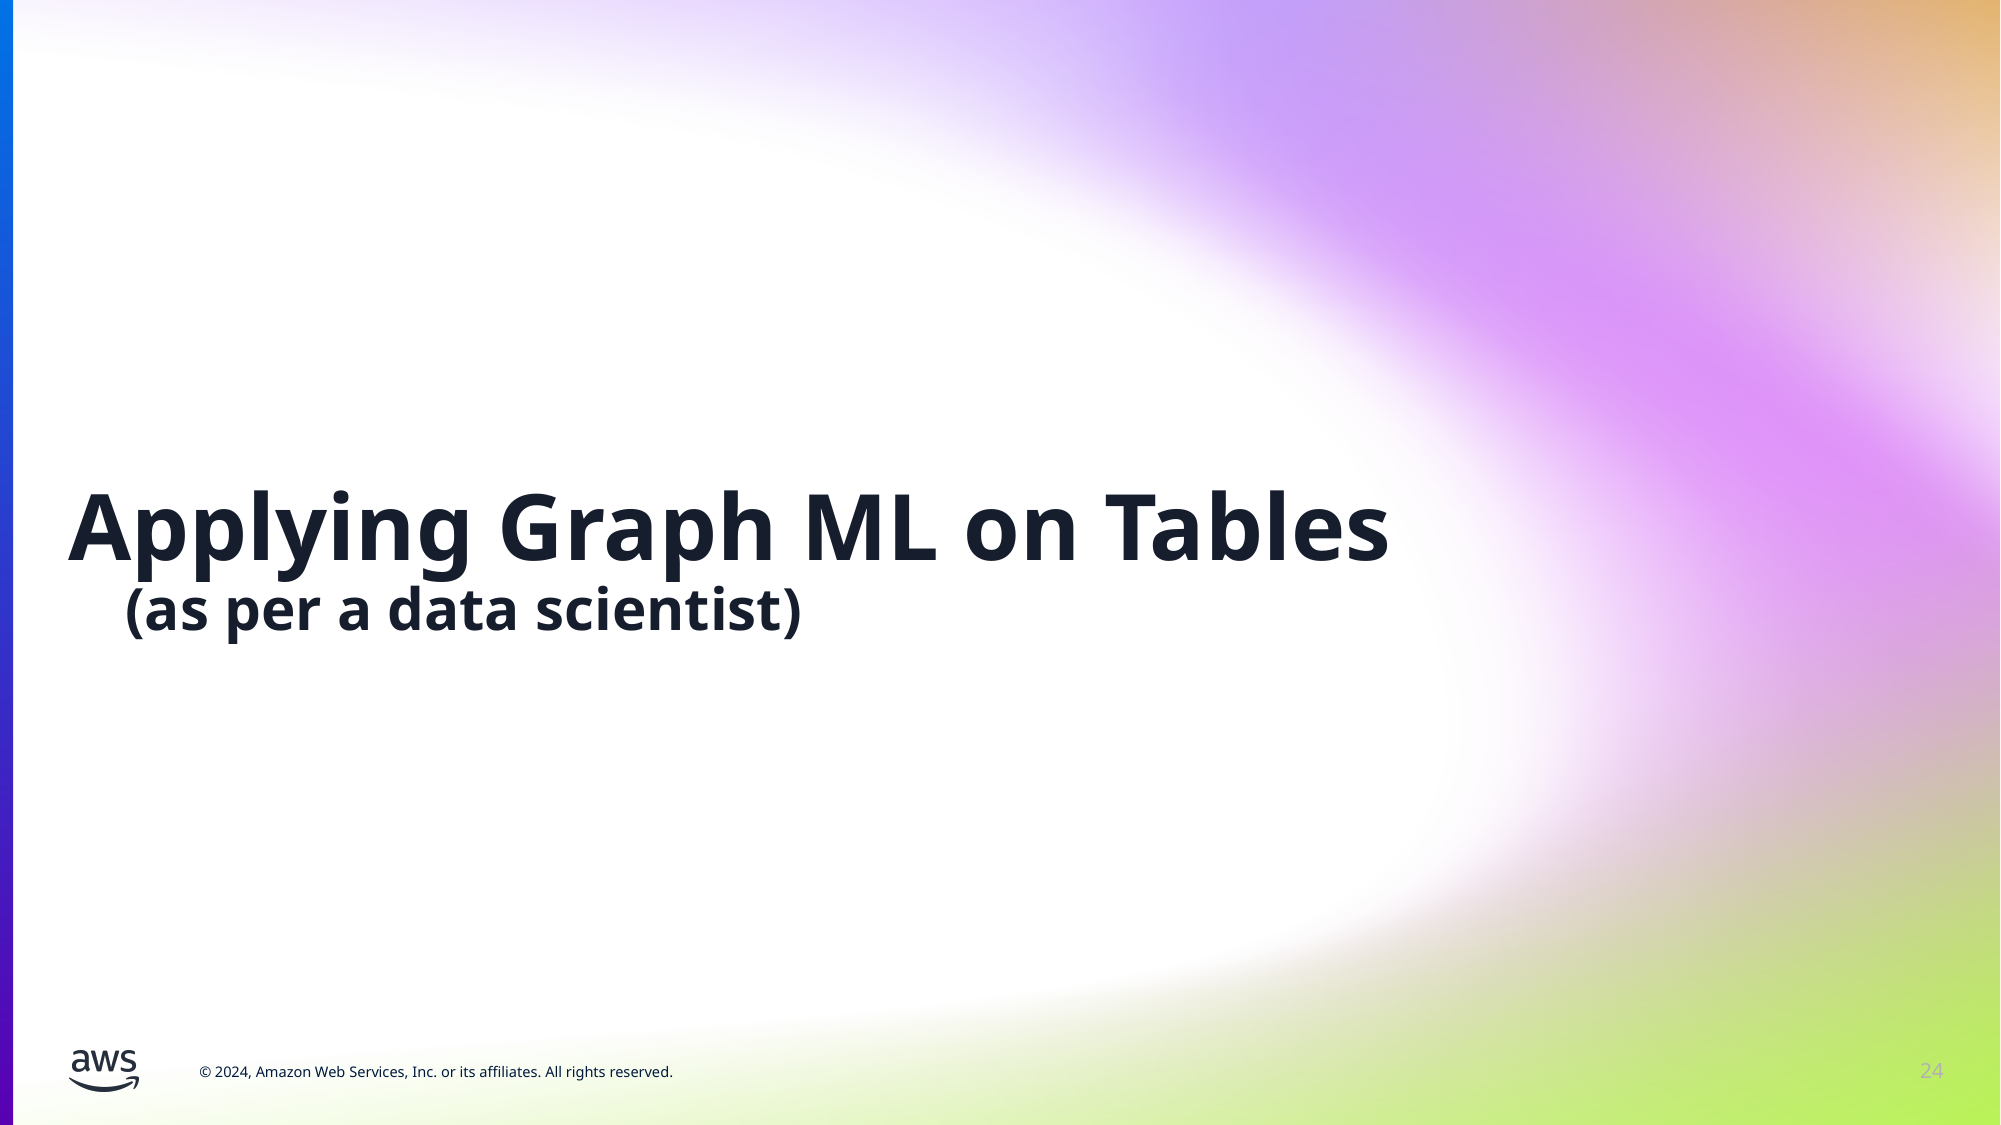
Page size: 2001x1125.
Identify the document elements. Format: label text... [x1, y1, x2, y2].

title Applying Graph ML on Tables (as per a data scientist) [68, 444, 1413, 681]
slide_number 24 [1493, 1041, 1944, 1102]
picture [13, 0, 2001, 1125]
